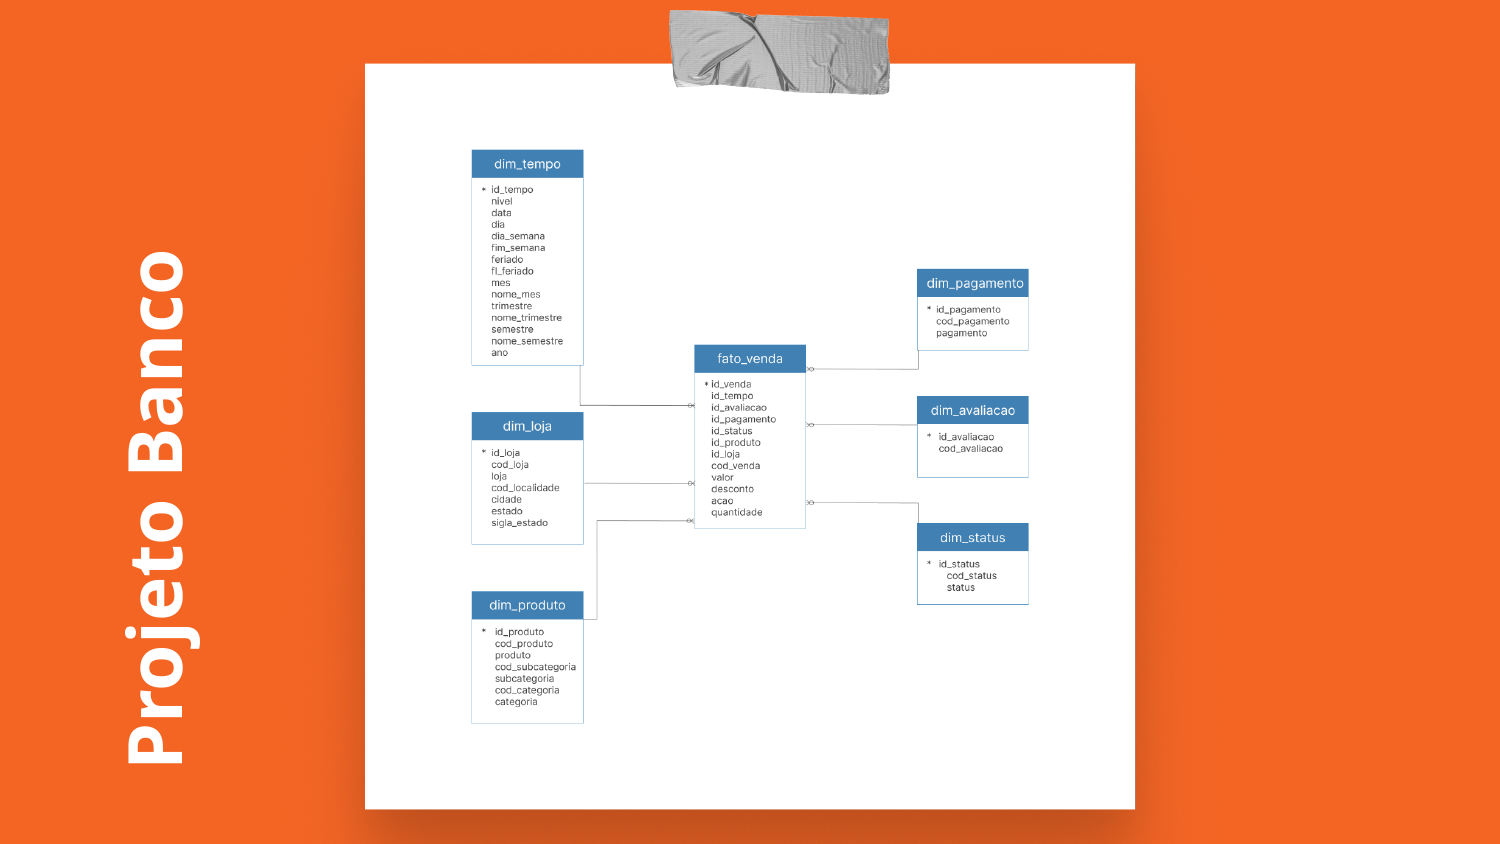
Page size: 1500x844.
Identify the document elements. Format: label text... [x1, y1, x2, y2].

title Projeto Banco [92, 231, 219, 786]
picture [228, 8, 1271, 844]
